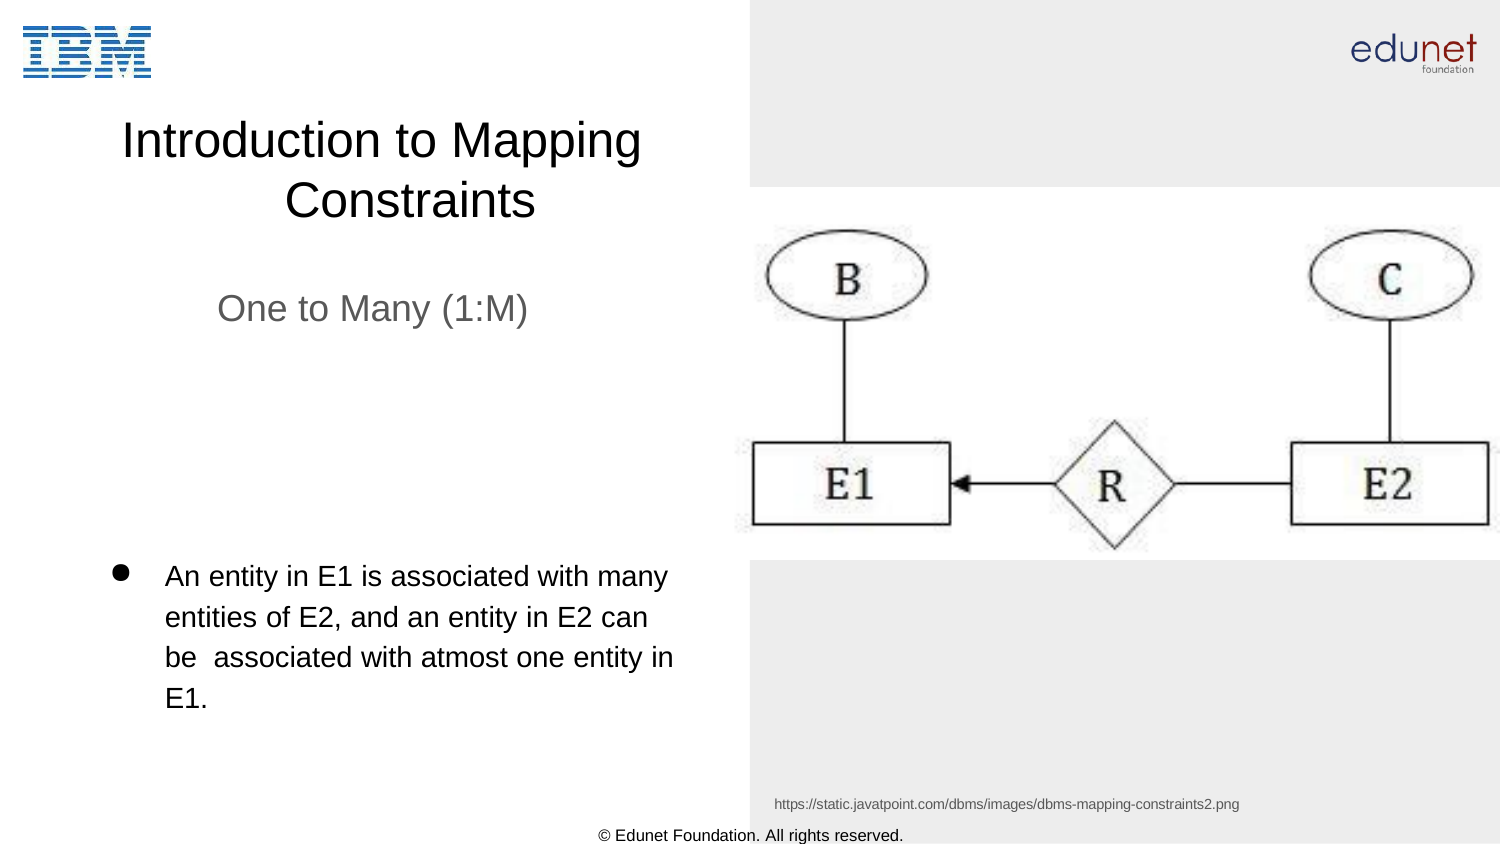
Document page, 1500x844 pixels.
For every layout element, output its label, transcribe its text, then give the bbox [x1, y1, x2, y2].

text_box An entity in E1 is associated with many entities of E2, and an entity in E2 can be associated with atmost one entity in E1. [107, 549, 686, 714]
text_box https://static.javatpoint.com/dbms/images/dbms-mapping-constraints2.png © Edunet Foundation. All rights reserved. [596, 794, 711, 844]
title Introduction to Mapping Constraints [119, 105, 645, 249]
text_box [716, 0, 1500, 844]
picture [23, 26, 151, 78]
text_box One to Many (1:M) [214, 282, 532, 330]
